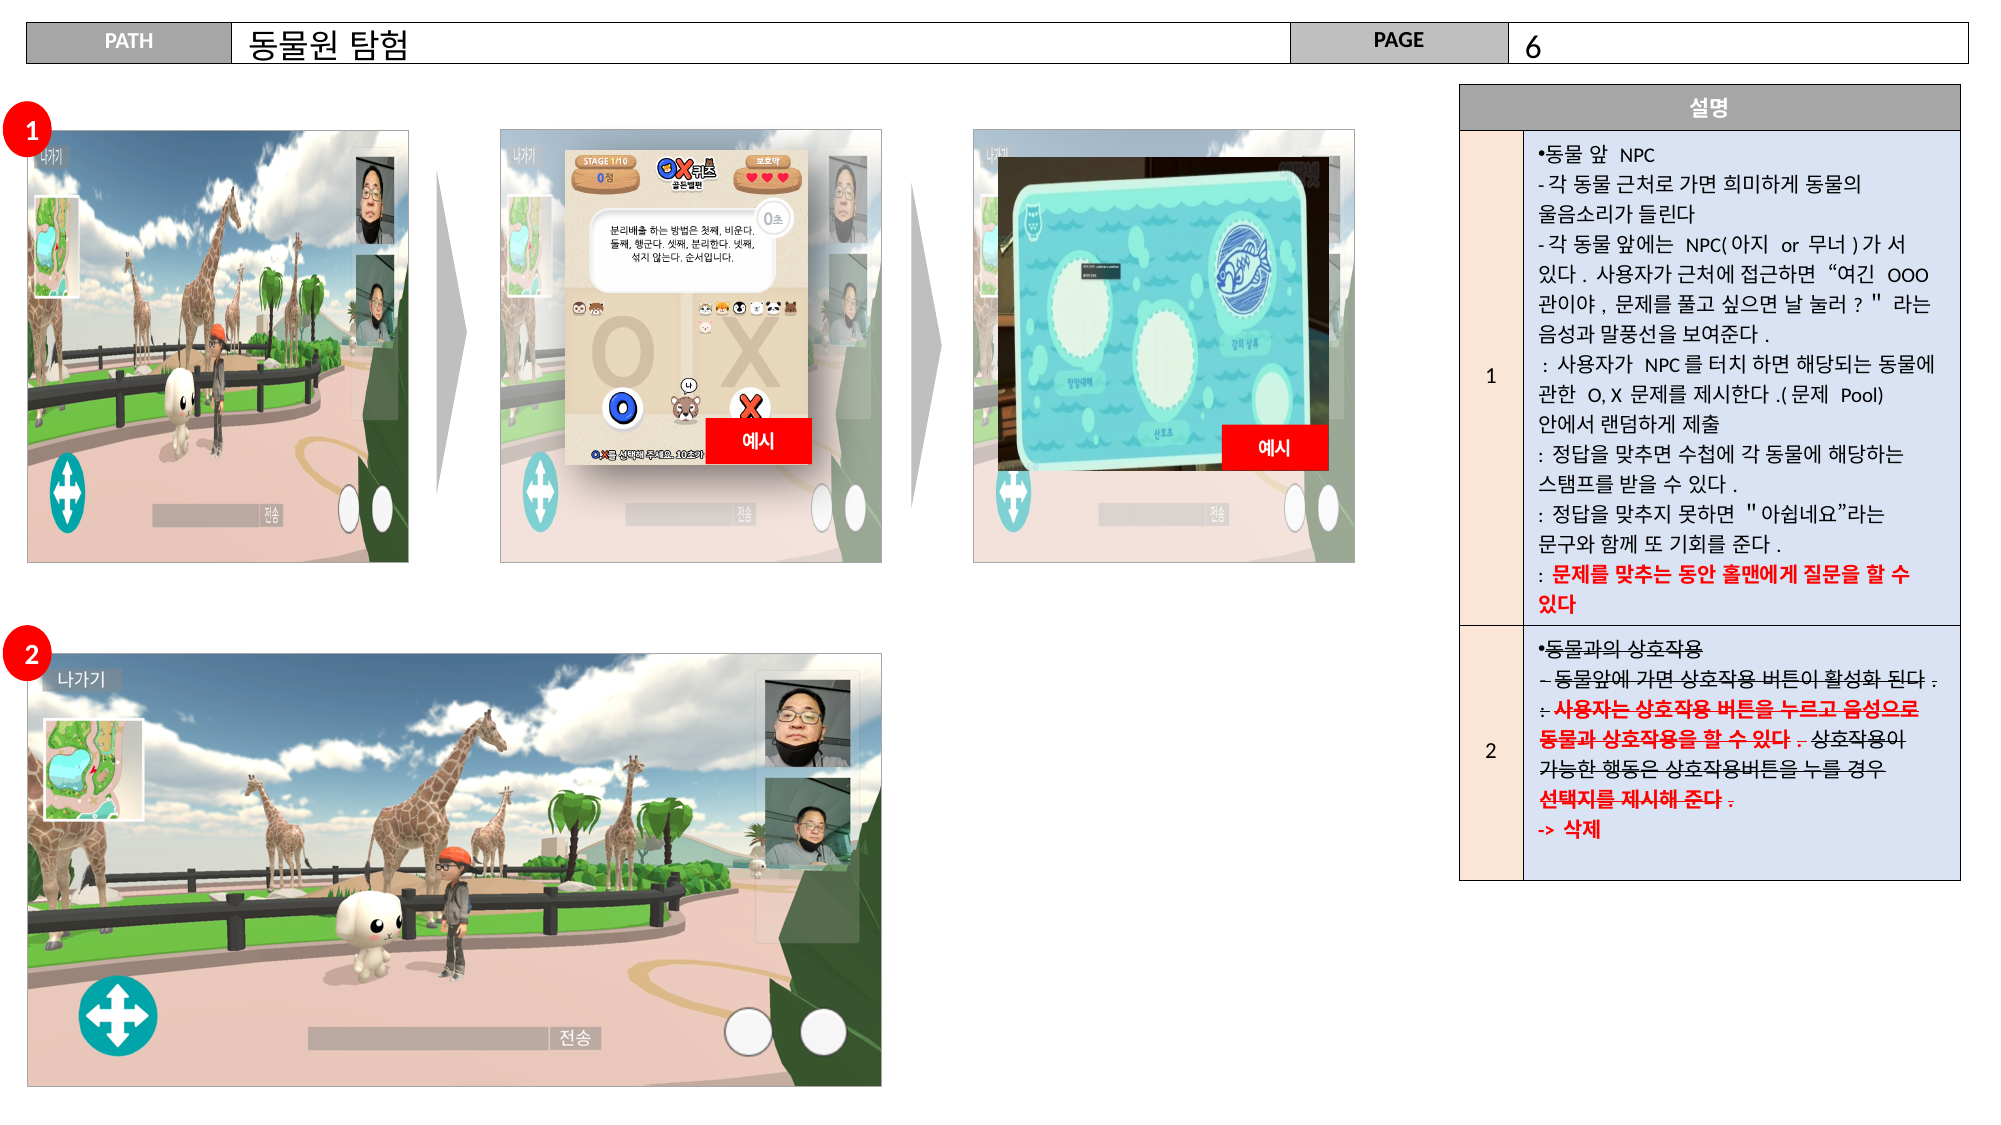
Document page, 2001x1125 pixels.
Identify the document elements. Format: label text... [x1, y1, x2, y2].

list 6 [1509, 22, 1960, 65]
text_box [910, 182, 943, 509]
picture [973, 129, 1354, 562]
table_cell 2 [1460, 626, 1523, 880]
picture [27, 653, 881, 1086]
table_cell 1 [1460, 131, 1523, 625]
table_cell 동물과의 상호작용 - 동물앞에 가면 상호작용 버튼이 활성화 된다. : 사용자는 상호작용 버튼을 누르고 음성으로 동물과 상호작용을 할 수 있다. 상호작용이 가능한 행동은 상호작용버튼을 누를 경우 선택지를 제시해 준다. -> 삭제 [1524, 626, 1960, 880]
text_box 2 [1, 624, 53, 683]
text_box 1 [1, 100, 53, 159]
table_header 설명 [1460, 85, 1960, 130]
picture [27, 130, 408, 563]
text_box [435, 169, 468, 495]
table_cell 동물 앞 NPC -각 동물 근처로 가면 희미하게 동물의 울음소리가 들린다 -각 동물 앞에는 NPC(아지 or 무너)가 서 있다. 사용자가 근처에 접근하면 “여긴 OOO관이야, 문제를 풀고 싶으면 날 눌러?＂ 라는 음성과 말풍선을 보여준다. : 사용자가 NPC를 터치 하면 해당되는 동물에 관한 O, X 문제를 제시한다.(문제 Pool) 안에서 랜덤하게 제출 : 정답을 맞추면 수첩에 각 동물에 해당하는 스탬프를 받을 수 있다. : 정답을 맞추지 못하면 ＂아쉽네요”라는 문구와 함께 또 기회를 준다. : 문제를 맞추는 동안 홀맨에게 질문을 할 수 있다 [1524, 131, 1960, 625]
picture [500, 129, 881, 562]
list 동물원 탐험 [233, 22, 1282, 62]
